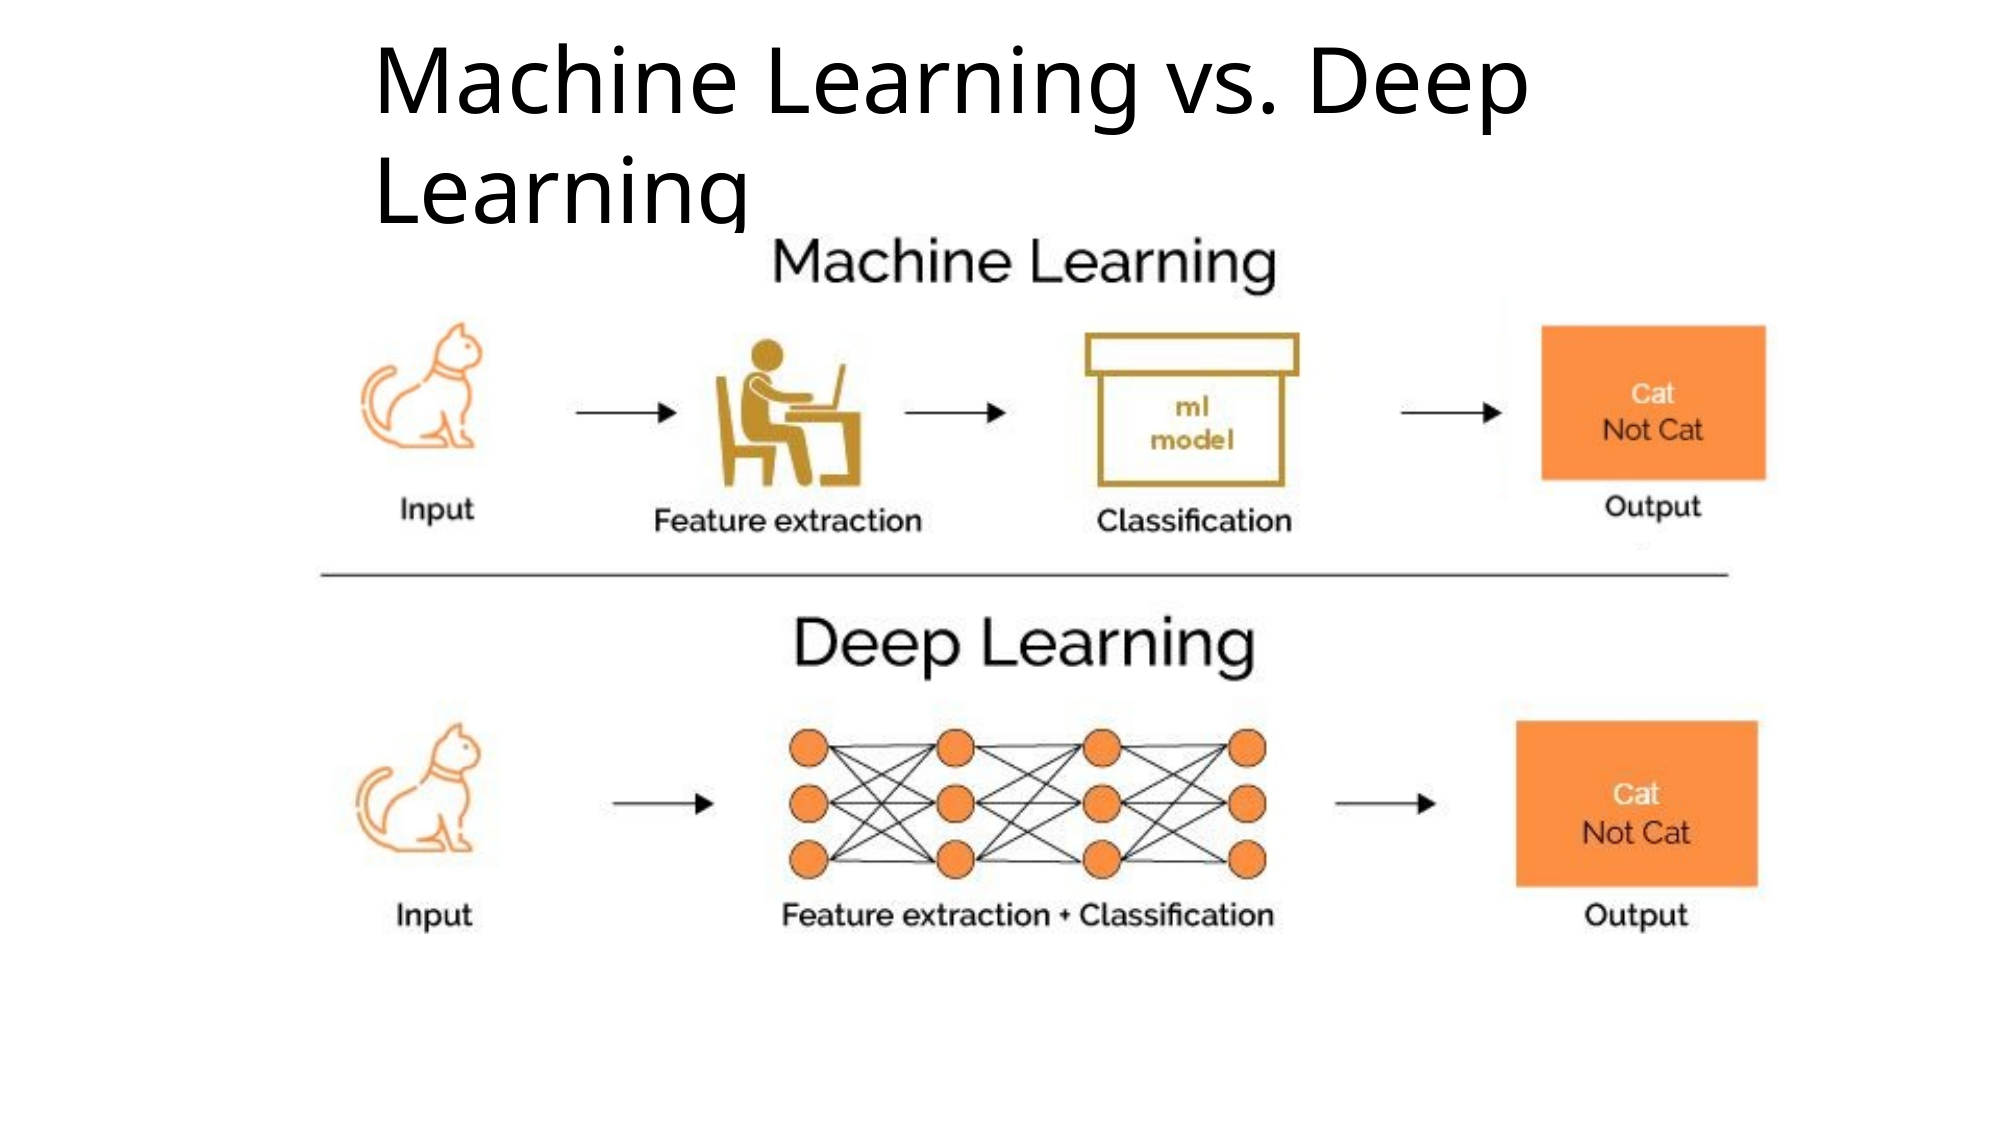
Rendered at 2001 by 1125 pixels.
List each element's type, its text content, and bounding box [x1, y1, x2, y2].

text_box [299, 233, 1784, 957]
title Machine Learning vs. Deep Learning [89, 0, 1839, 242]
